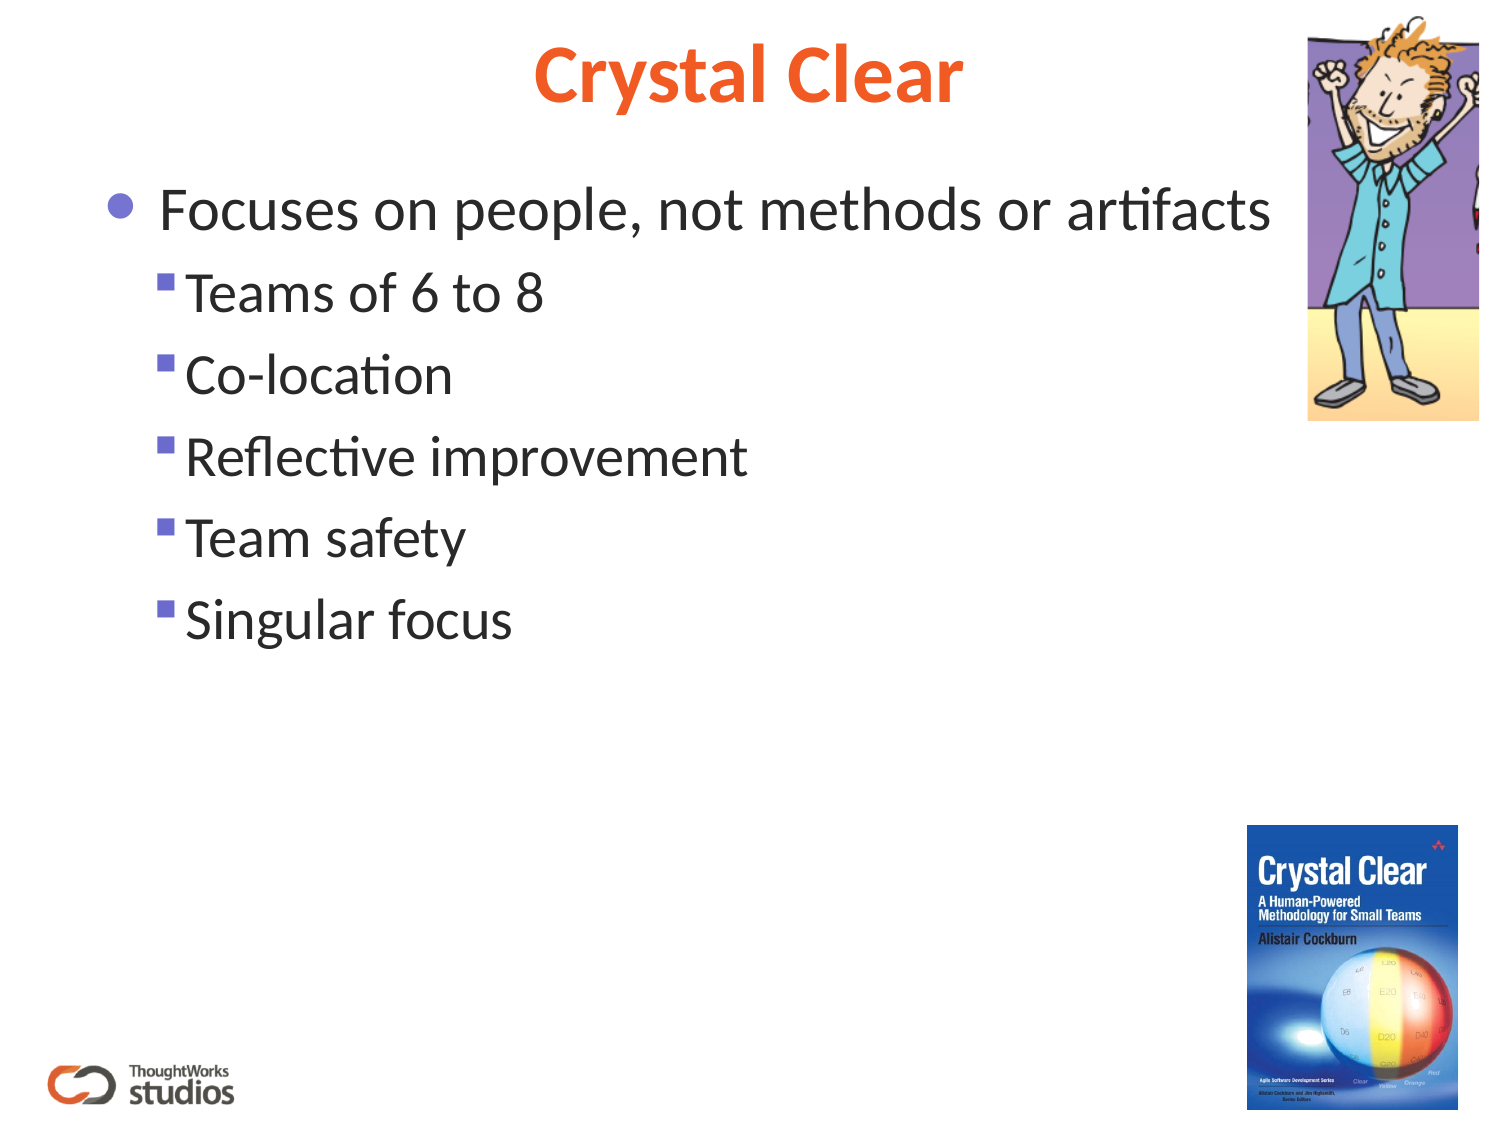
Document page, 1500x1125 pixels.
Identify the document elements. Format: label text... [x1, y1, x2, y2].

title Crystal Clear [60, 0, 1305, 138]
list Focuses on people, not methods or artifacts Teams of 6 to 8 Co-location Reflective improvement Team safety Singular focus [99, 163, 1405, 1022]
picture [1307, 0, 1480, 421]
picture [1210, 825, 1495, 1110]
picture [46, 1063, 235, 1105]
